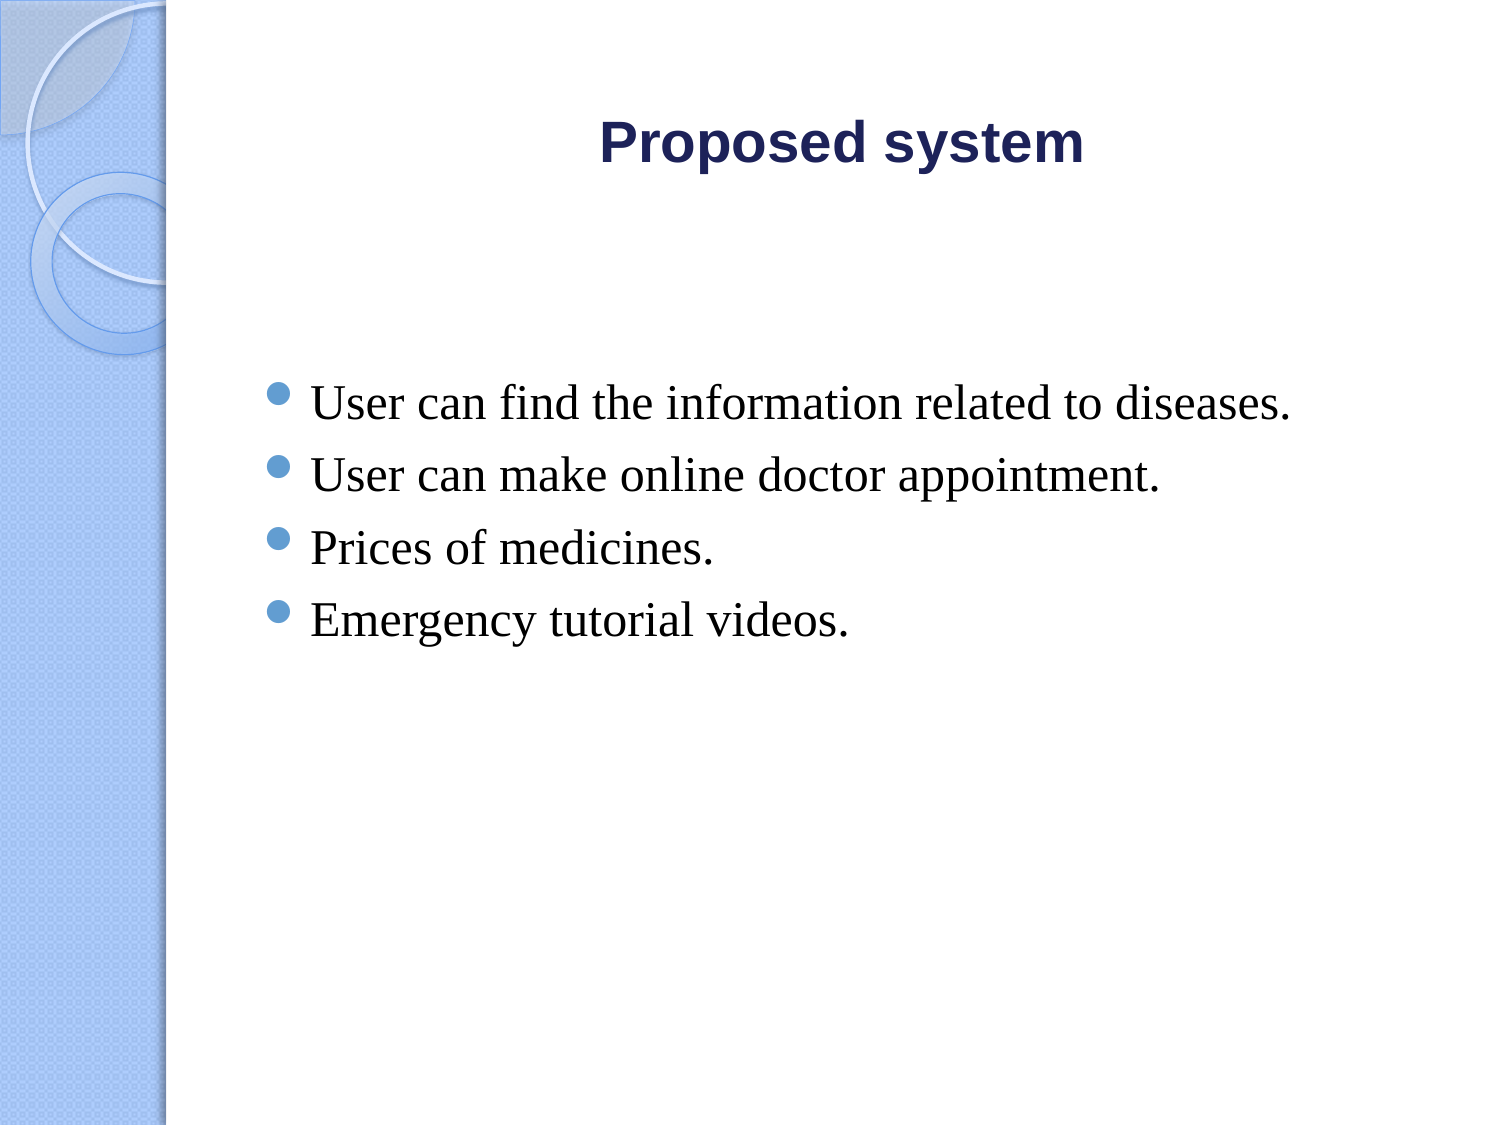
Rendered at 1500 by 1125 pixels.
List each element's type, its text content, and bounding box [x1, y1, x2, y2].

list User can find the information related to diseases. User can make online doctor appointment. Prices of medicines. Emergency tutorial videos. [235, 361, 1466, 1025]
title Proposed system [235, 45, 1466, 233]
